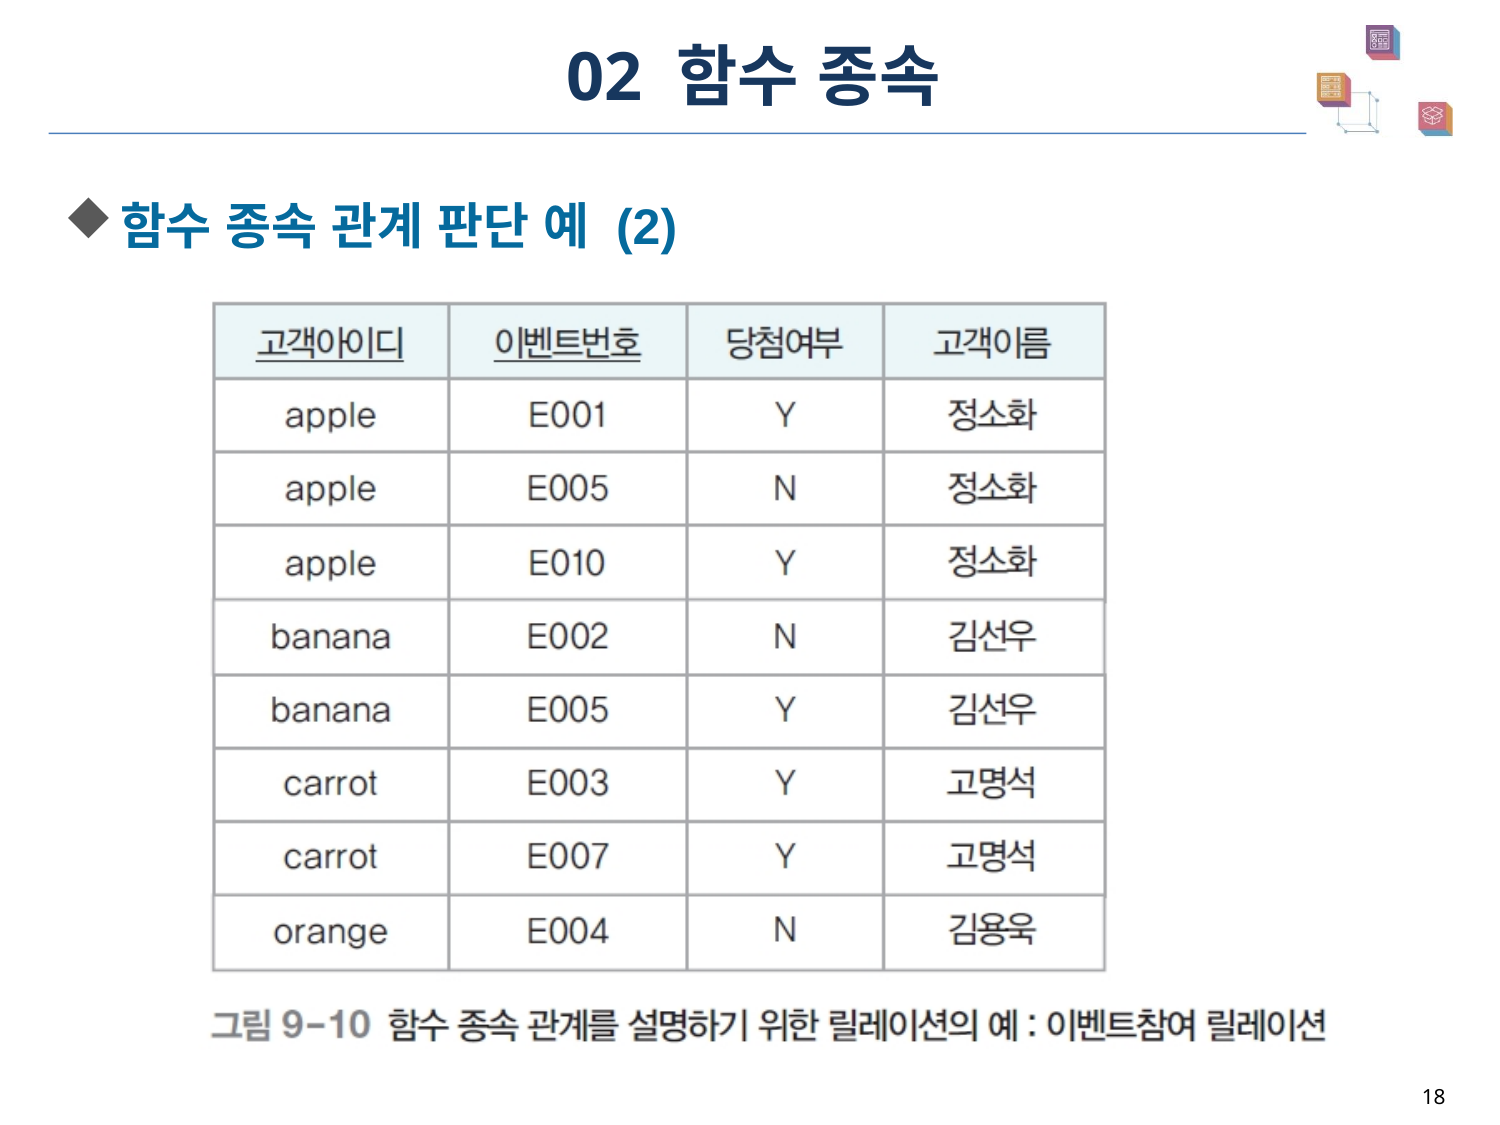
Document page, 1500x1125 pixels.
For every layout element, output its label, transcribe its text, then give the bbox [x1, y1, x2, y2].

list 함수 종속 관계 판단 예 (2) [48, 187, 1474, 1097]
title 02 함수 종속 [48, 25, 1459, 123]
picture [196, 288, 1342, 1050]
picture [1316, 123, 1453, 138]
